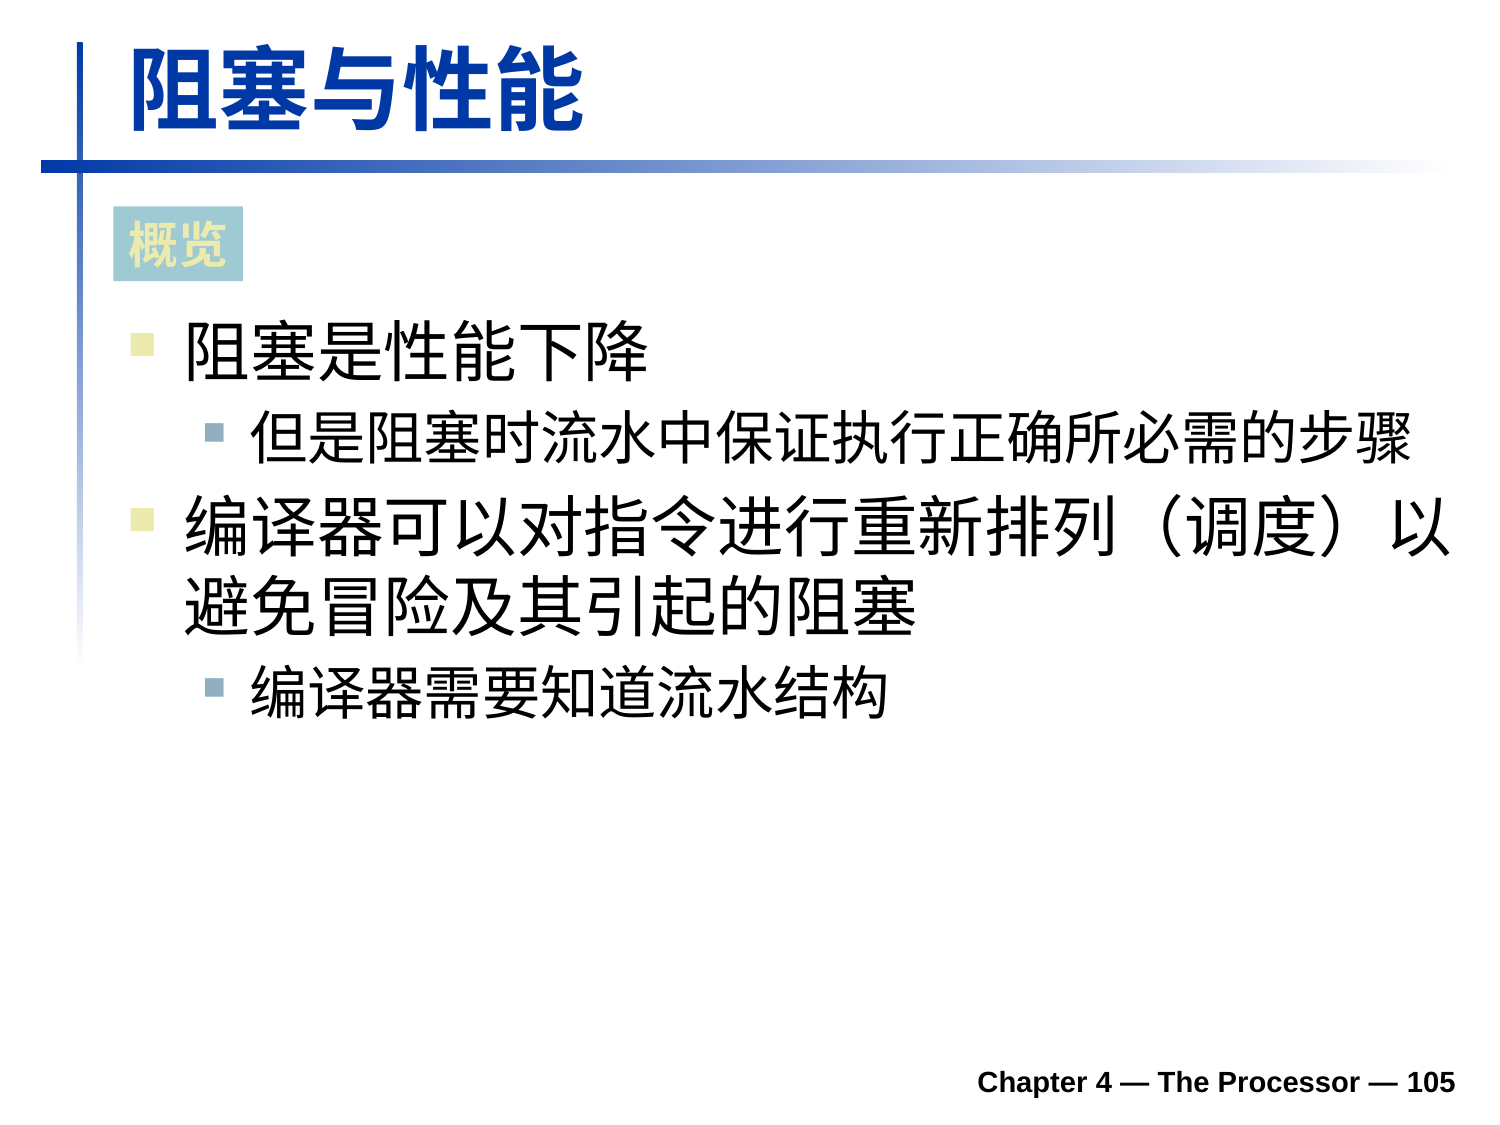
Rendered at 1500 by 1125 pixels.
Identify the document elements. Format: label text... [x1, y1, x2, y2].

list 阻塞是性能下降 但是阻塞时流水中保证执行正确所必需的步骤 编译器可以对指令进行重新排列（调度）以避免冒险及其引起的阻塞 编译器需要知道流水结构 [112, 302, 1469, 1024]
footer Chapter 4 — The Processor — 105 [277, 1046, 1471, 1106]
text_box 概览 [113, 206, 243, 282]
title 阻塞与性能 [112, 22, 1468, 149]
